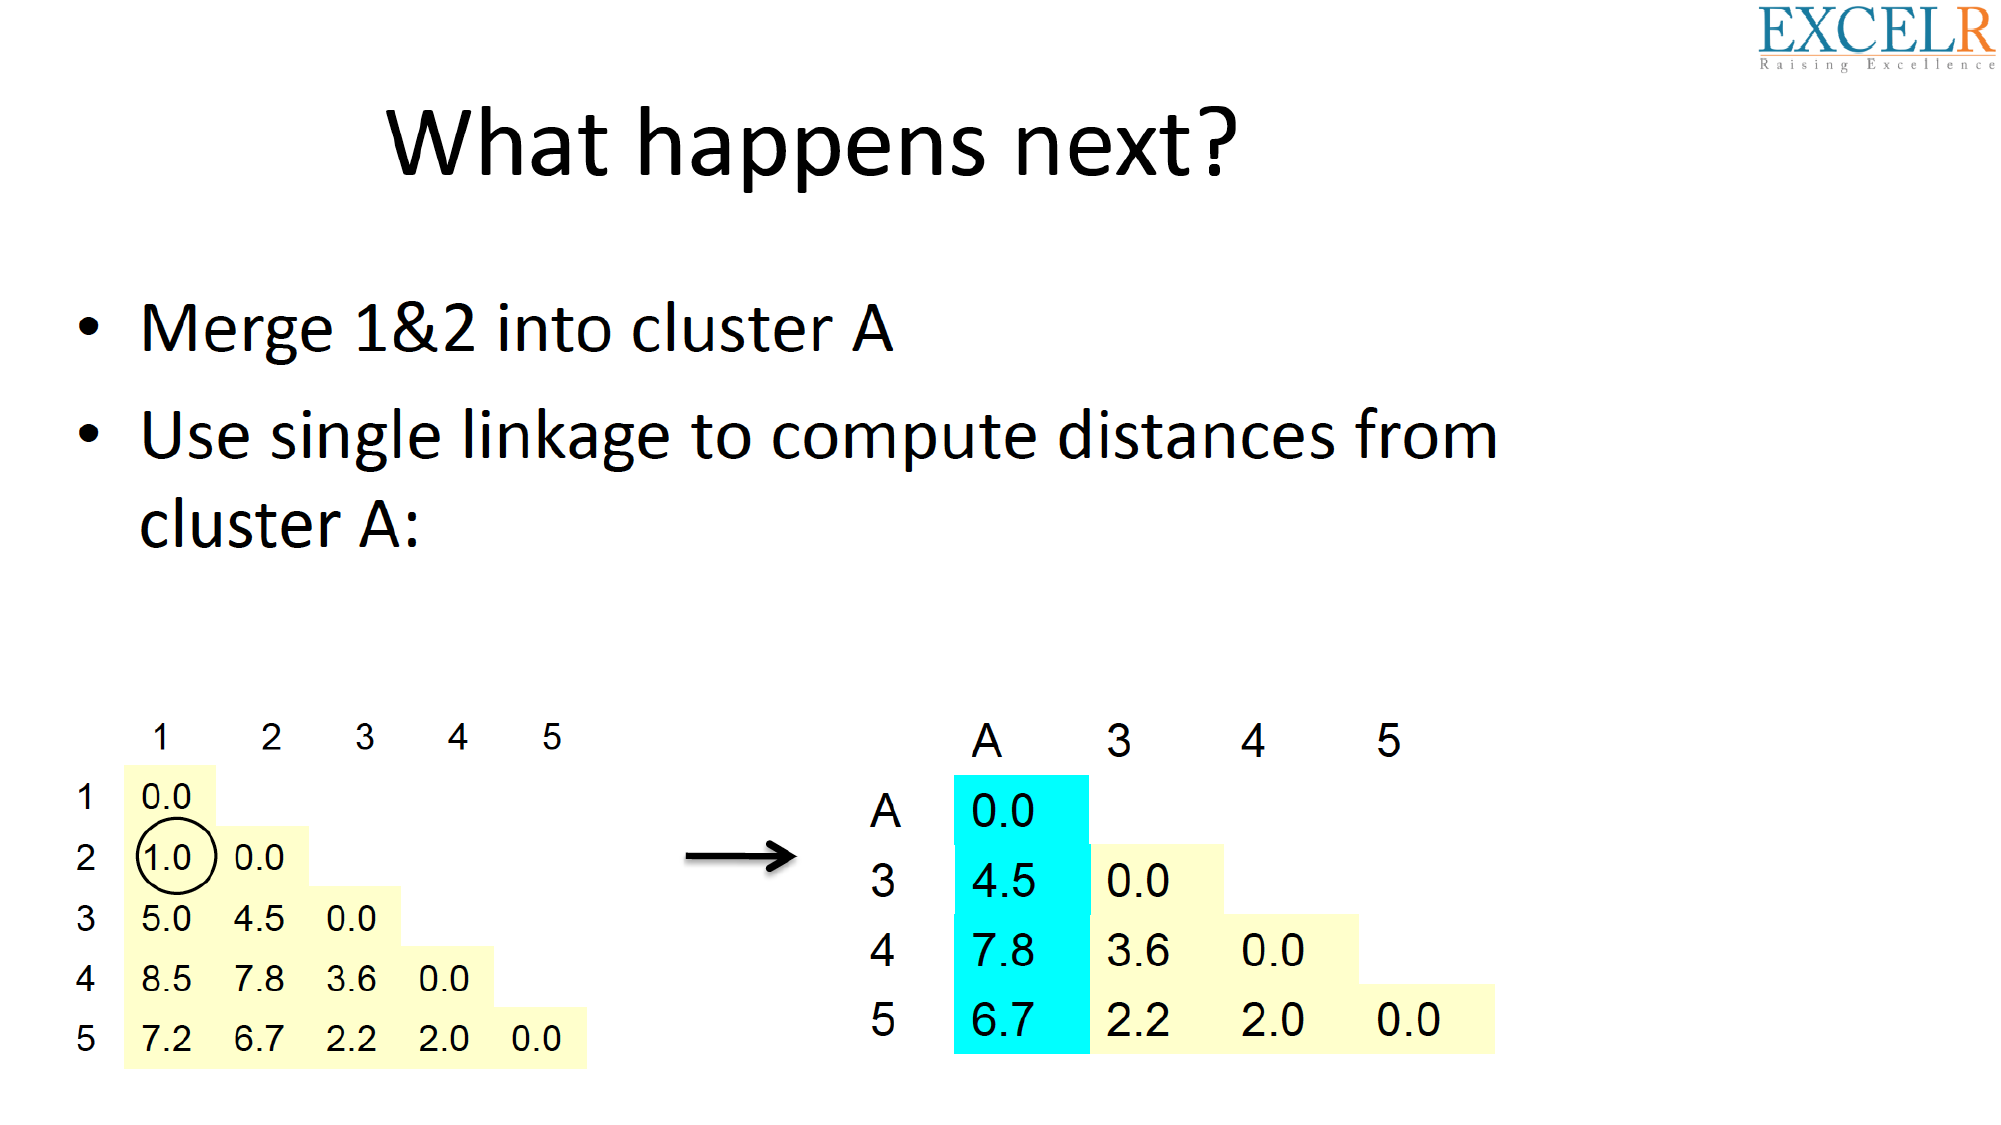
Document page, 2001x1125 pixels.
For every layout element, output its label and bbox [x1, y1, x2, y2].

picture [1756, 0, 2000, 78]
picture [0, 0, 1603, 1125]
